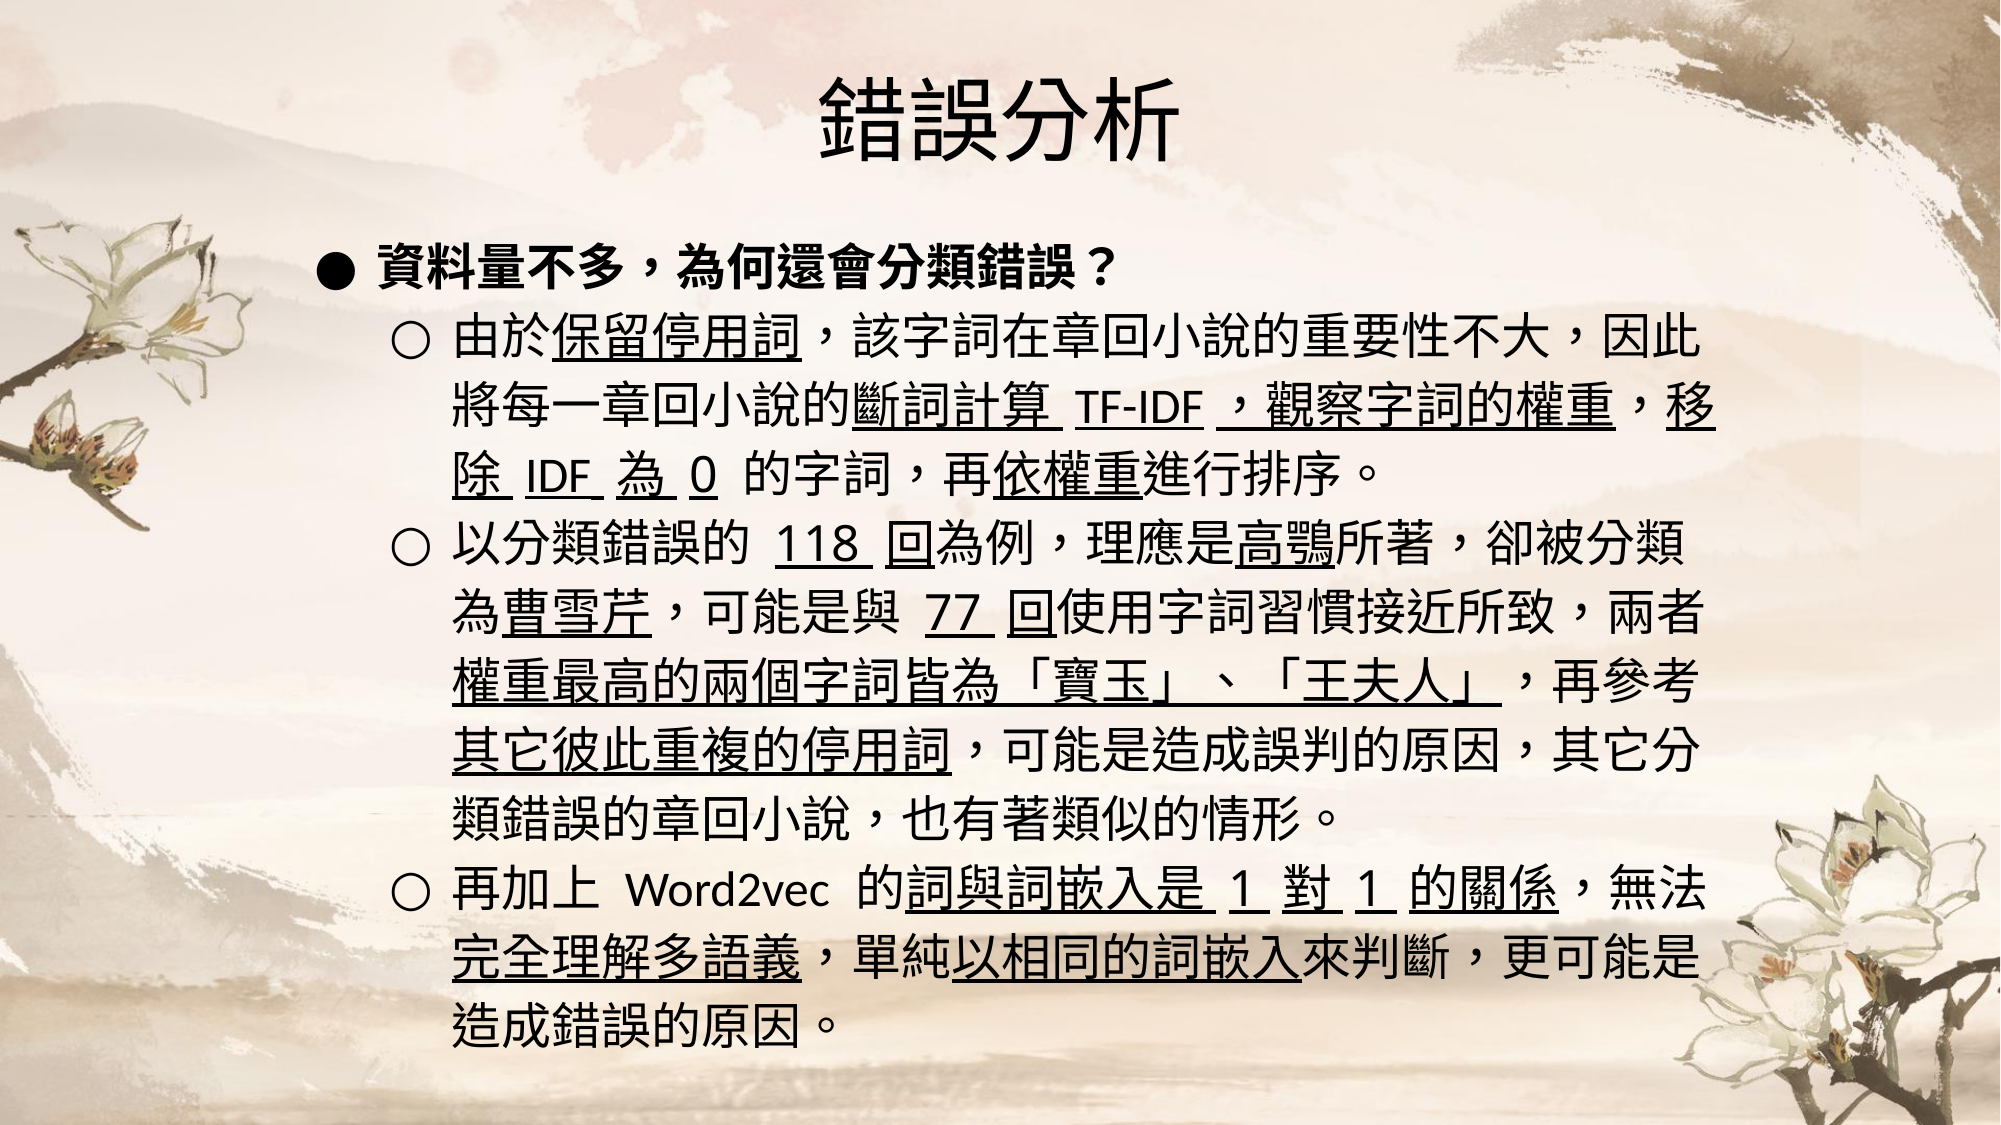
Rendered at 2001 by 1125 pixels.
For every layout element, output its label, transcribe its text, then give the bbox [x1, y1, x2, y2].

text_box 資料量不多，為何還會分類錯誤？ 由於保留停用詞，該字詞在章回小說的重要性不大，因此將每一章回小說的斷詞計算 TF-IDF，觀察字詞的權重，移除 IDF 為 0 的字詞，再依權重進行排序。 以分類錯誤的 118 回為例，理應是高鶚所著，卻被分類為曹雪芹，可能是與 77 回使用字詞習慣接近所致，兩者權重最高的兩個字詞皆為「寶玉」、「王夫人」，再參考其它彼此重複的停用詞，可能是造成誤判的原因，其它分類錯誤的章回小說，也有著類似的情形。 再加上 Word2vec 的詞與詞嵌入是 1 對 1 的關係，無法完全理解多語義，單純以相同的詞嵌入來判斷，更可能是造成錯誤的原因。 [286, 190, 1734, 1070]
picture [0, 0, 2001, 1125]
title 錯誤分析 [137, 59, 1863, 190]
